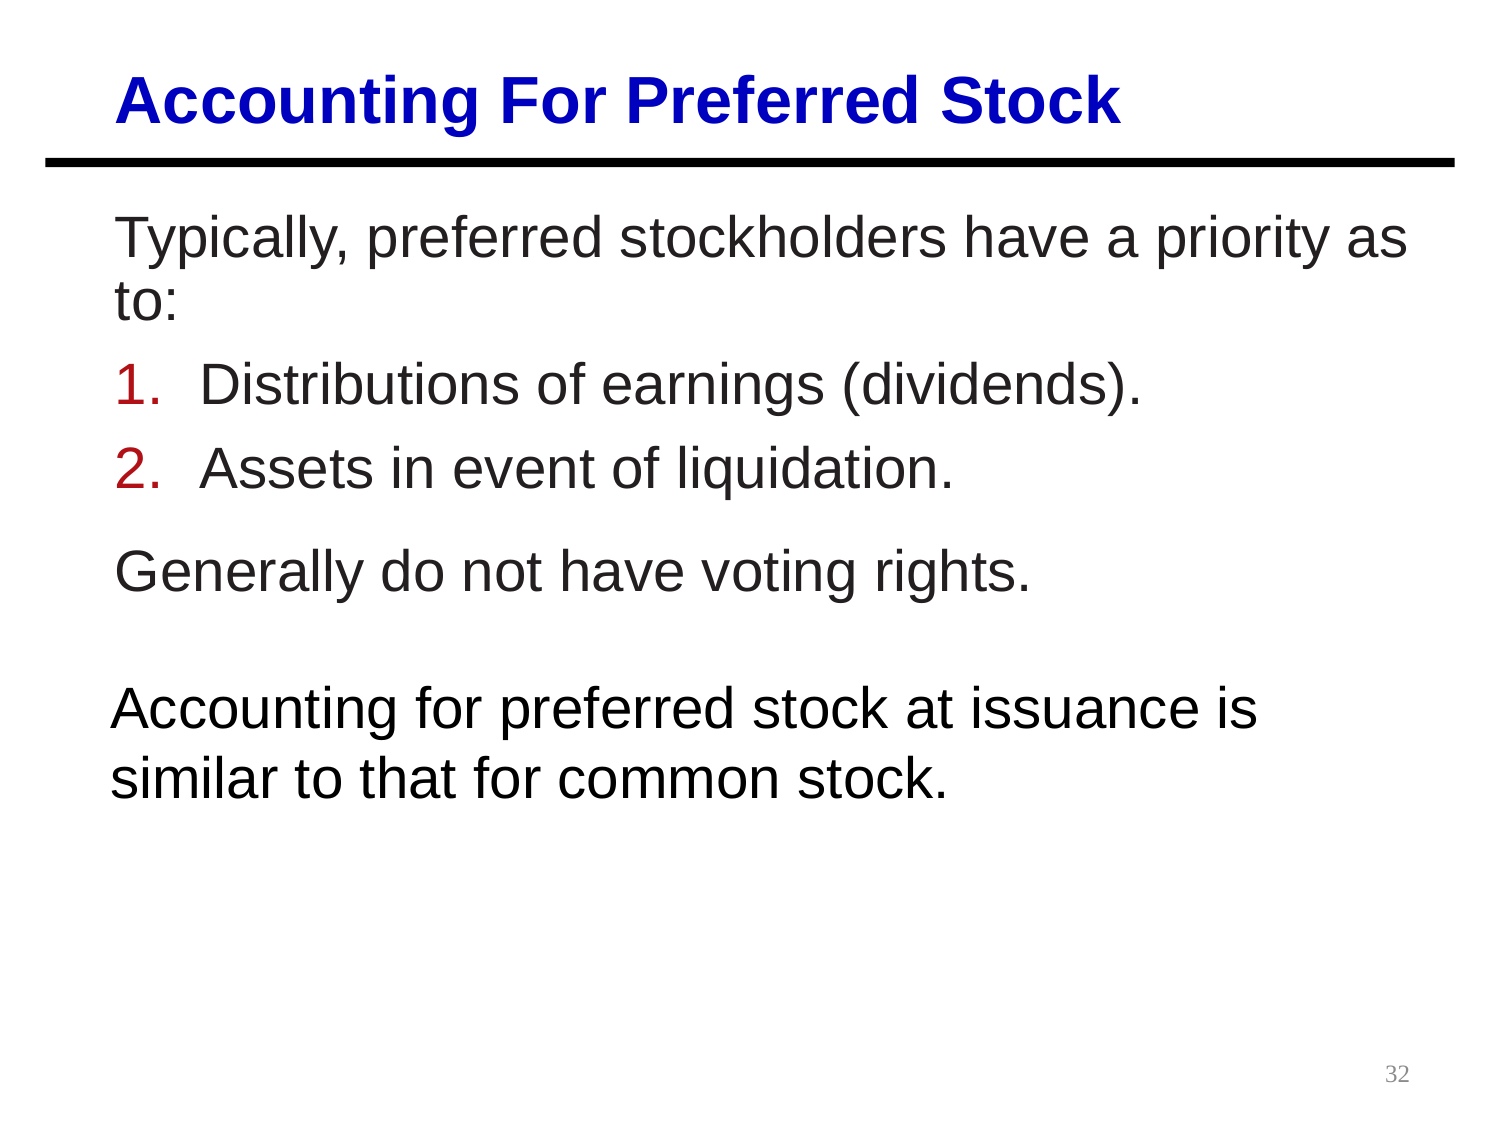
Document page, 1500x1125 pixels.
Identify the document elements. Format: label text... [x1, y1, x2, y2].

text_box Typically, preferred stockholders have a priority as to: Distributions of earnings (dividends). Assets in event of liquidation. [99, 200, 1455, 463]
text_box Generally do not have voting rights. [99, 533, 1455, 616]
text_box Accounting For Preferred Stock [99, 50, 1350, 142]
slide_number 32 [1074, 1042, 1425, 1103]
text_box Accounting for preferred stock at issuance is similar to that for common stock. [95, 662, 1450, 809]
